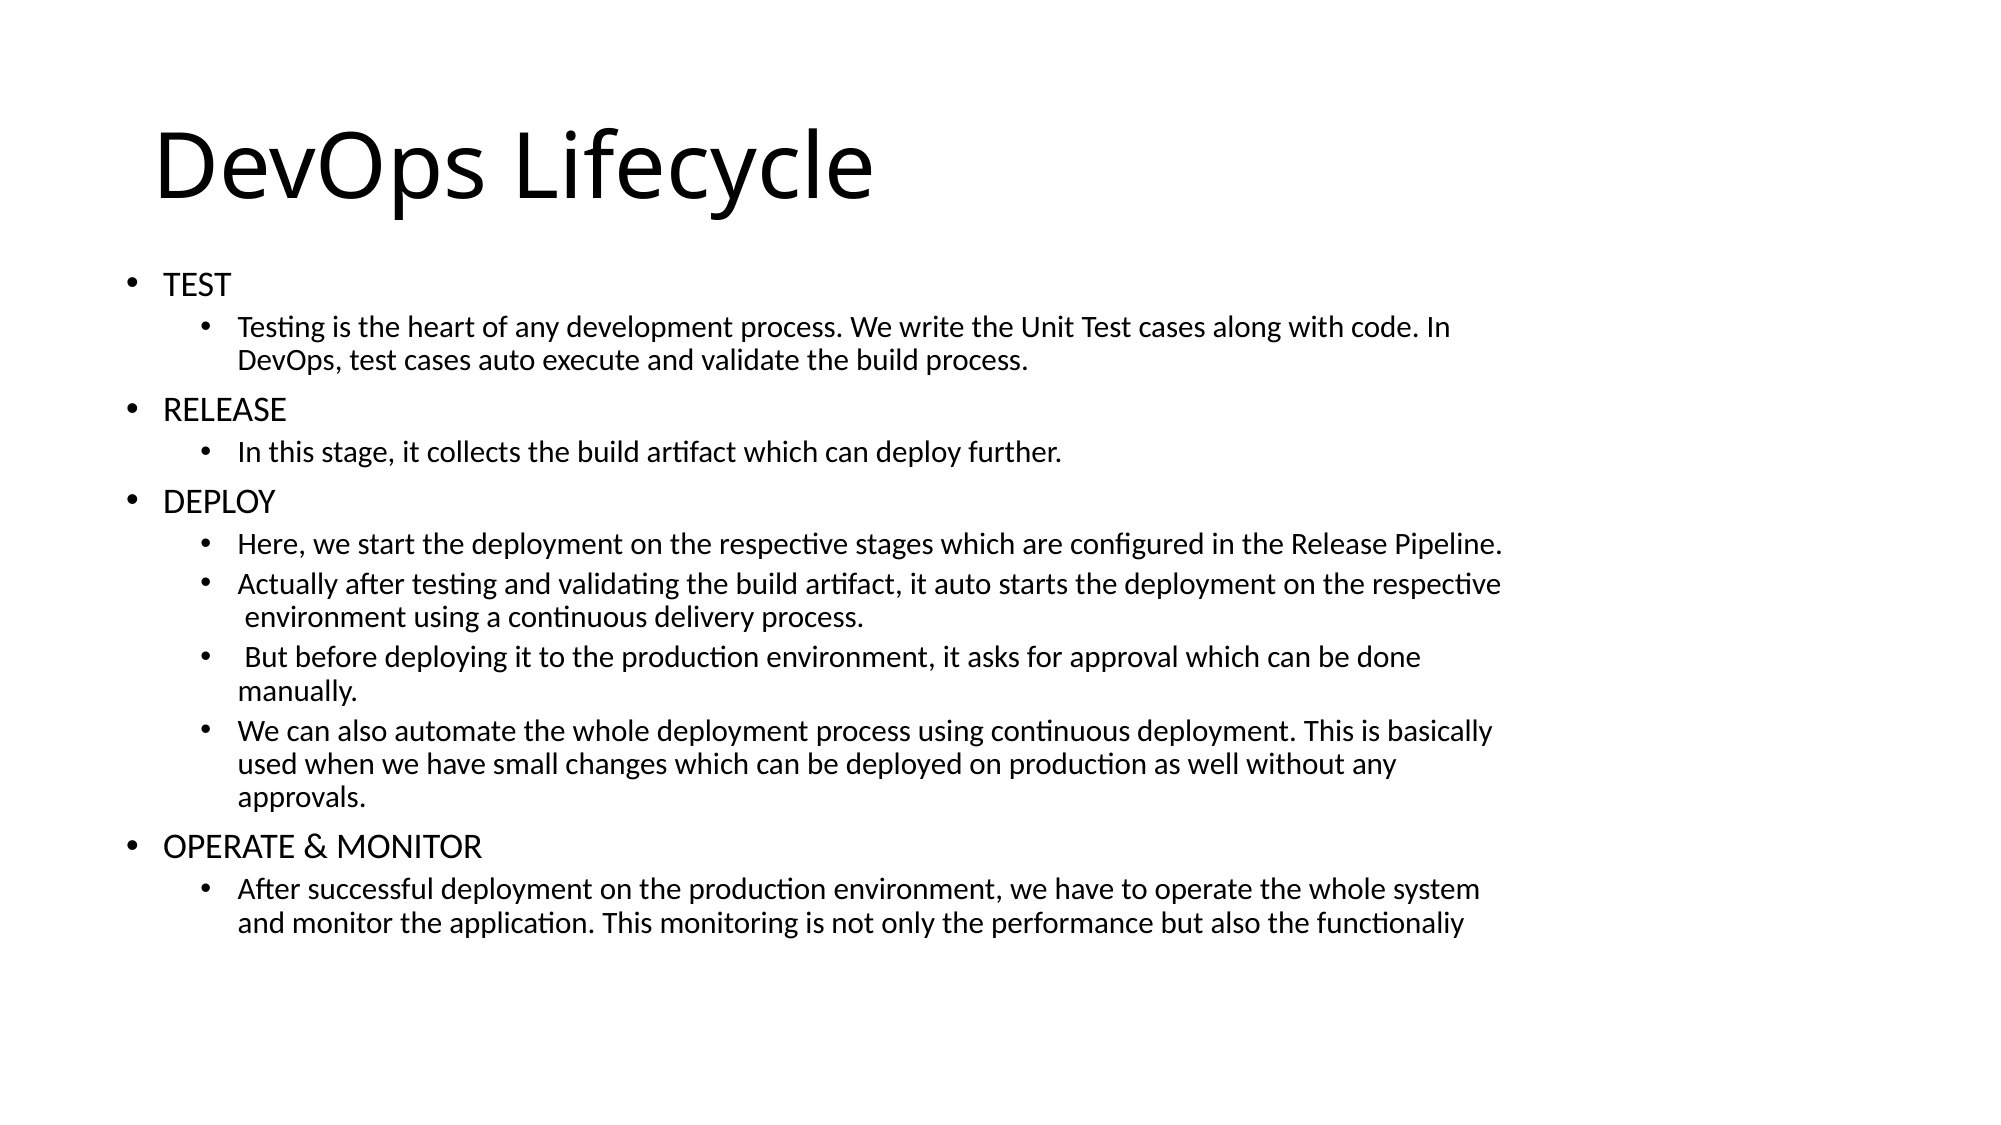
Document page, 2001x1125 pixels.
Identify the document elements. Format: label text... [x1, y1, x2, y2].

list TEST Testing is the heart of any development process. We write the Unit Test cases along with code. In DevOps, test cases auto execute and validate the build process. RELEASE In this stage, it collects the build artifact which can deploy further. DEPLOY Here, we start the deployment on the respective stages which are configured in the Release Pipeline. Actually after testing and validating the build artifact, it auto starts the deployment on the respective environment using a continuous delivery process. But before deploying it to the production environment, it asks for approval which can be done manually. We can also automate the whole deployment process using continuous deployment. This is basically used when we have small changes which can be deployed on production as well without any approvals. OPERATE & MONITOR After successful deployment on the production environment, we have to operate the whole system and monitor the application. This monitoring is not only the performance but also the functionaliy [111, 257, 1522, 992]
title DevOps Lifecycle [137, 59, 1863, 278]
